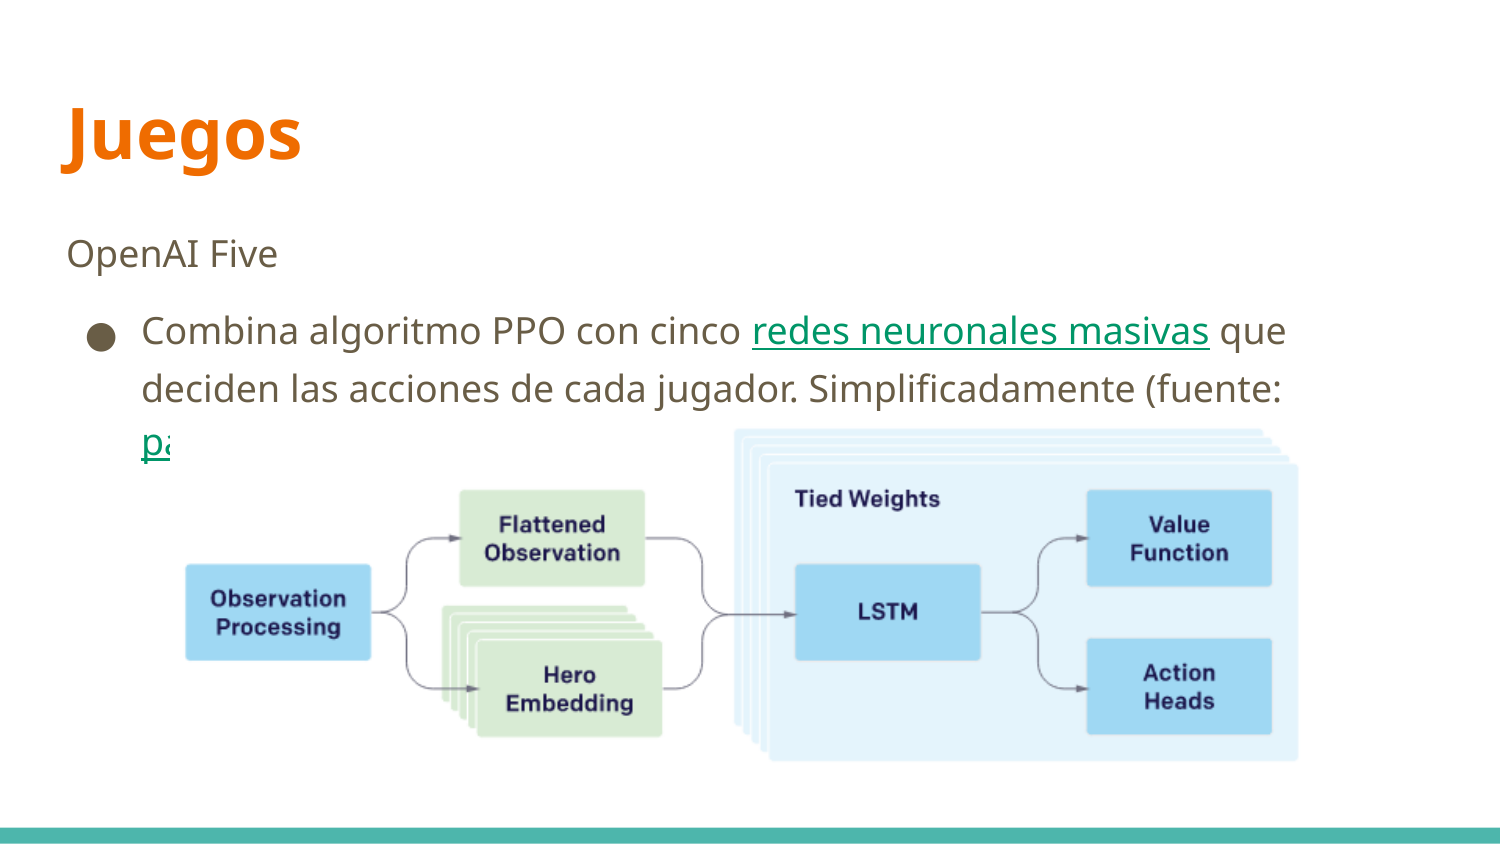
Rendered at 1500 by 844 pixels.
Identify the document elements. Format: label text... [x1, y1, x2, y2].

list OpenAI Five Combina algoritmo PPO con cinco redes neuronales masivas que deciden las acciones de cada jugador. Simplificadamente (fuente: paper de Dota 2) [51, 207, 1449, 750]
title Juegos [51, 72, 1449, 189]
picture [169, 421, 1330, 799]
